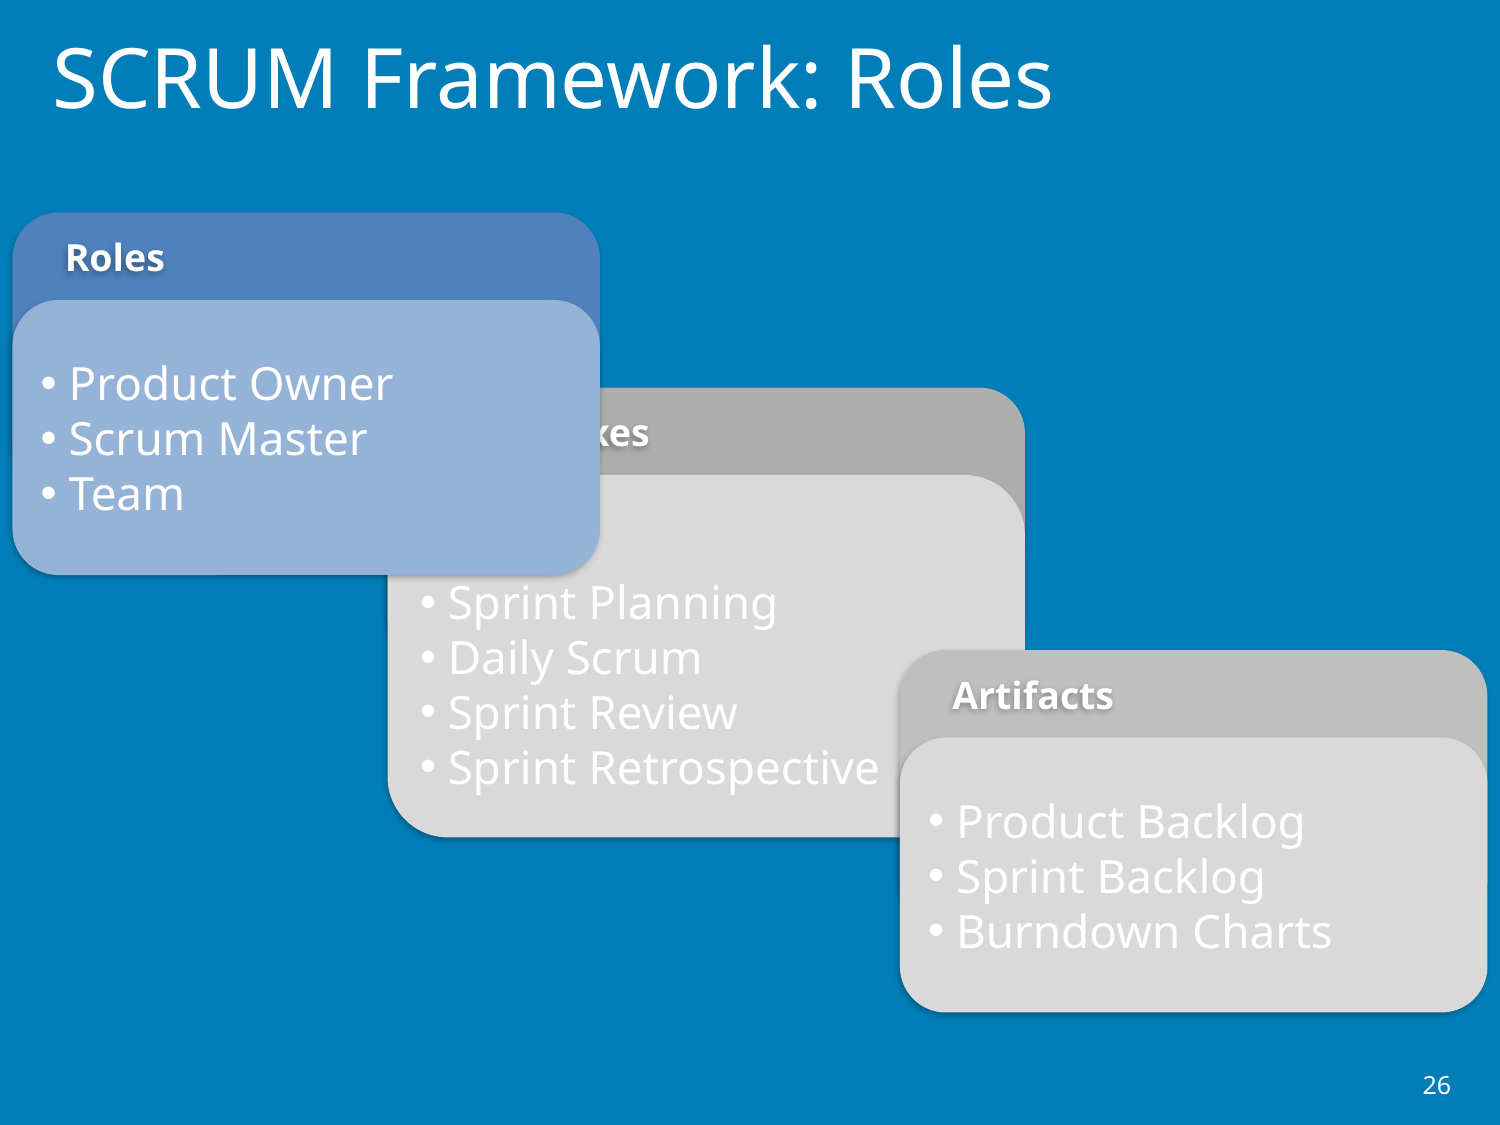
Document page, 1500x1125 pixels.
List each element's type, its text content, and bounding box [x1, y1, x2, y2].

title SCRUM Framework: Roles [37, 0, 1388, 150]
slide_number 26 [1116, 1057, 1467, 1117]
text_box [387, 387, 1026, 838]
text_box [12, 212, 601, 576]
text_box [899, 649, 1488, 1013]
